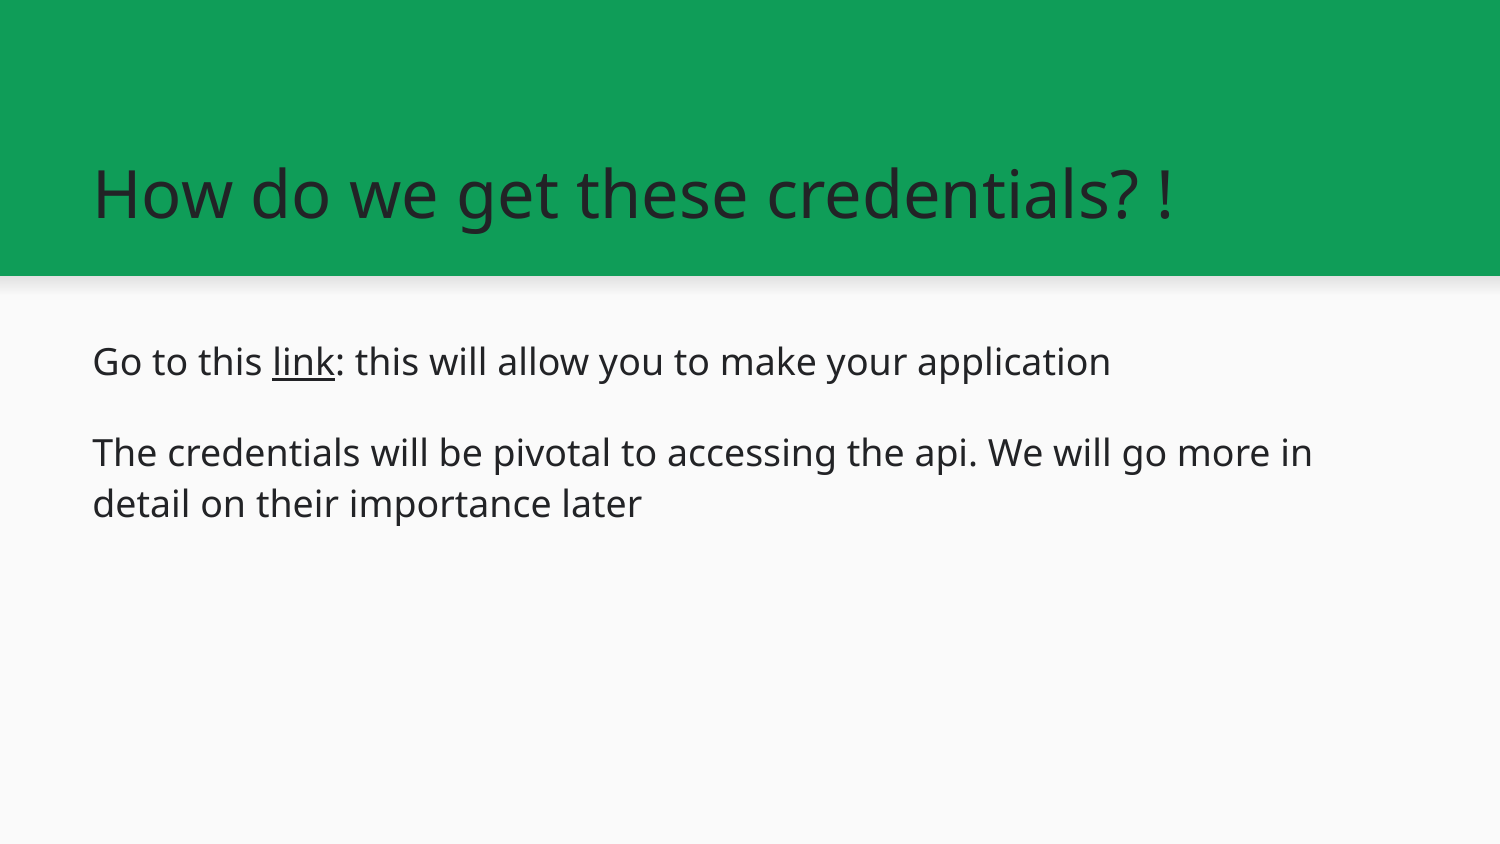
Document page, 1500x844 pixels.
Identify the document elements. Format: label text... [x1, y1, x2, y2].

title How do we get these credentials? ! [77, 121, 1427, 248]
list Go to this link: this will allow you to make your application The credentials will be pivotal to accessing the api. We will go more in detail on their importance later [77, 314, 1427, 760]
